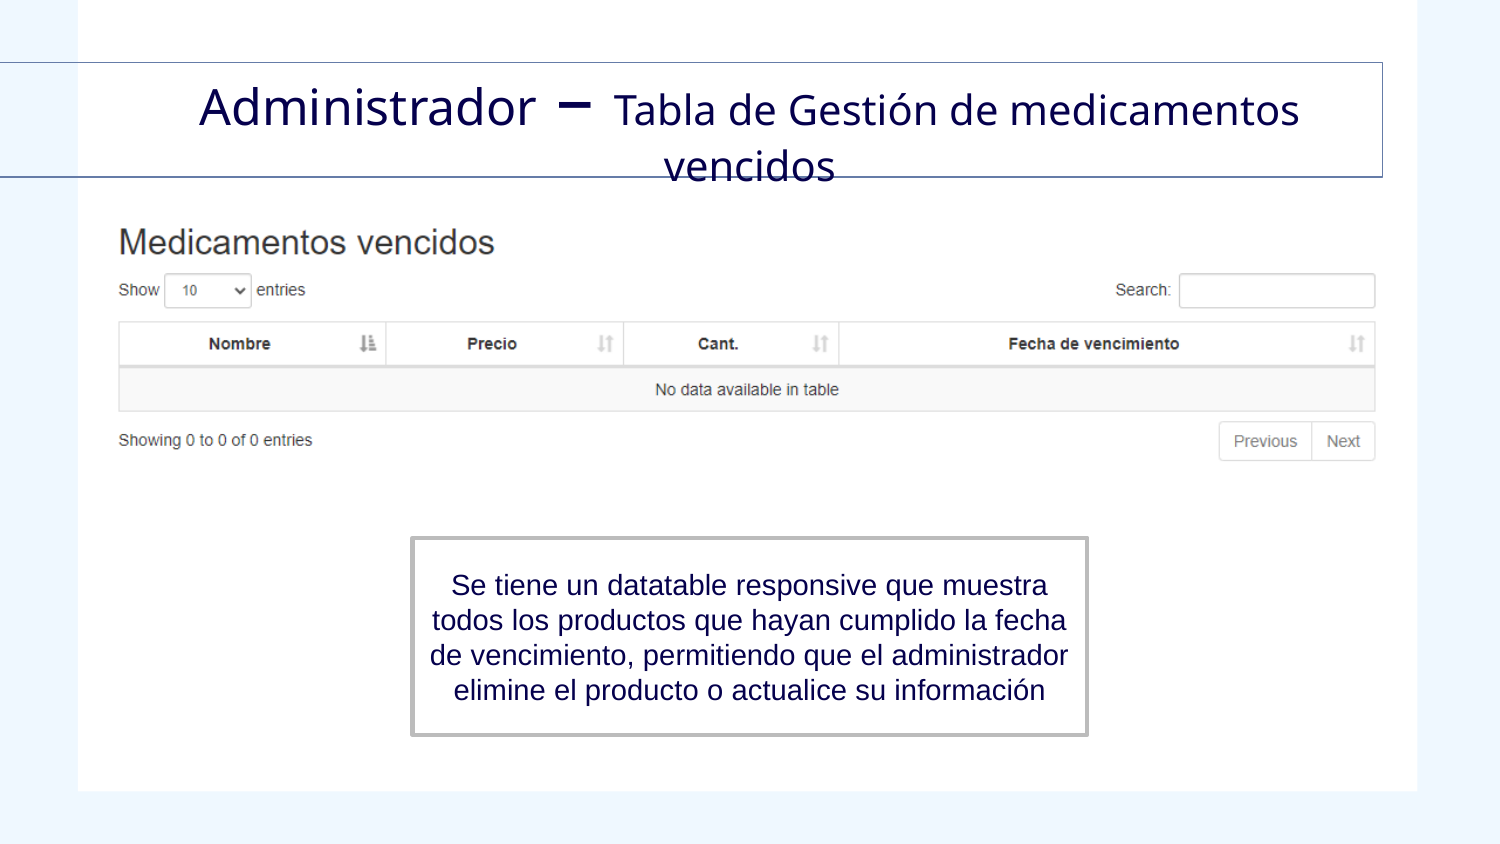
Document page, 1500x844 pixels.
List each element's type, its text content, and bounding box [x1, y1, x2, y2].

title Administrador – Tabla de Gestión de medicamentos vencidos [118, 72, 1382, 167]
picture [108, 191, 1392, 514]
text_box Se tiene un datatable responsive que muestra todos los productos que hayan cumplido la fecha de vencimiento, permitiendo que el administrador elimine el producto o actualice su información [410, 536, 1089, 737]
